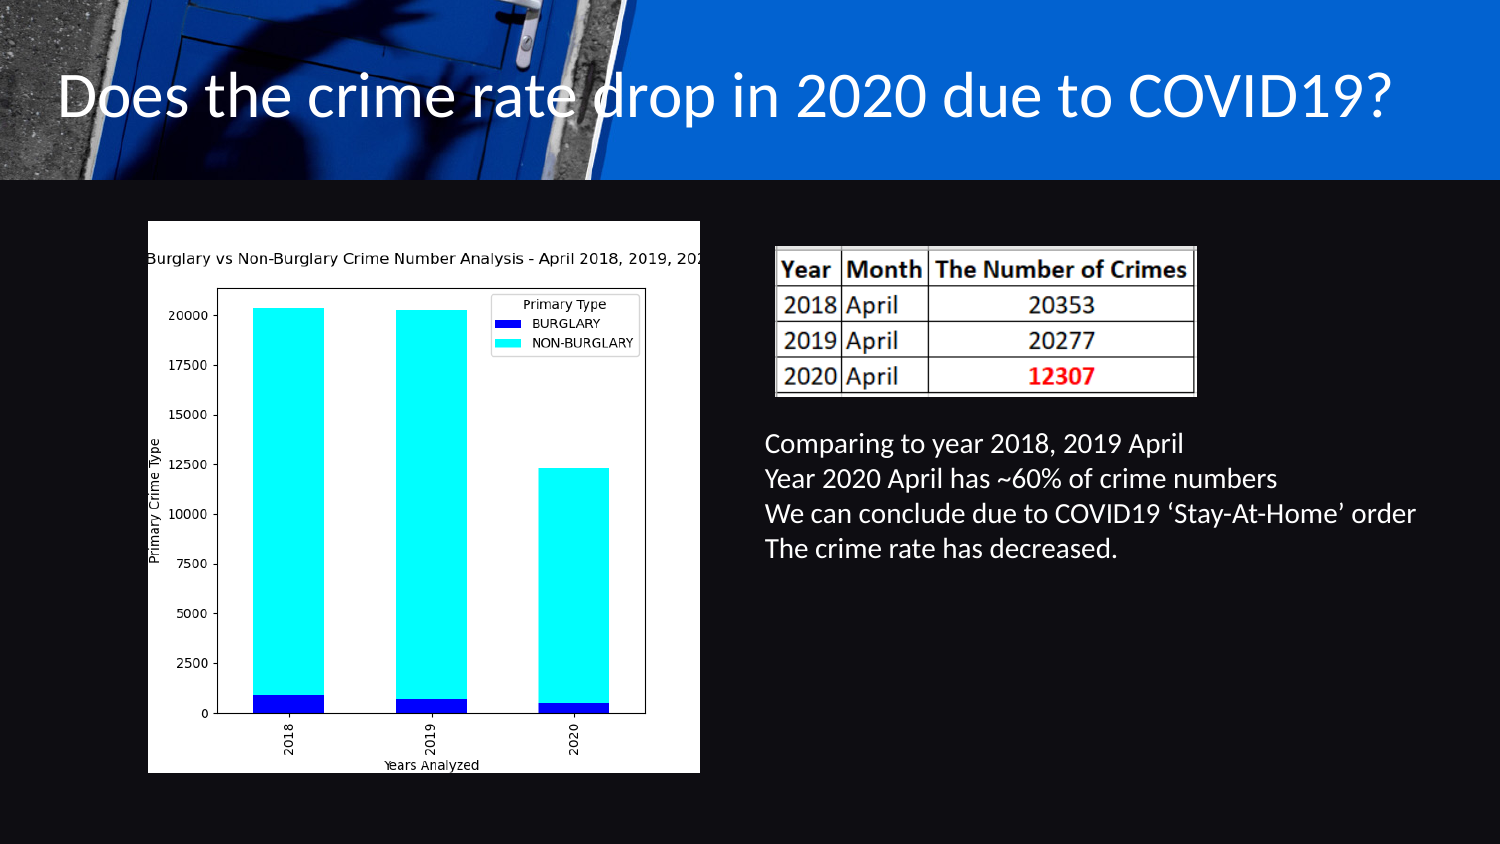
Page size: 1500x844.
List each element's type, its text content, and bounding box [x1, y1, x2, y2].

text_box Comparing to year 2018, 2019 April Year 2020 April has ~60% of crime numbers We can conclude due to COVID19 ‘Stay-At-Home’ order The crime rate has decreased. [750, 416, 1477, 572]
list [148, 221, 701, 773]
picture [0, 0, 1500, 844]
title Does the crime rate drop in 2020 due to COVID19? [23, 46, 1427, 147]
